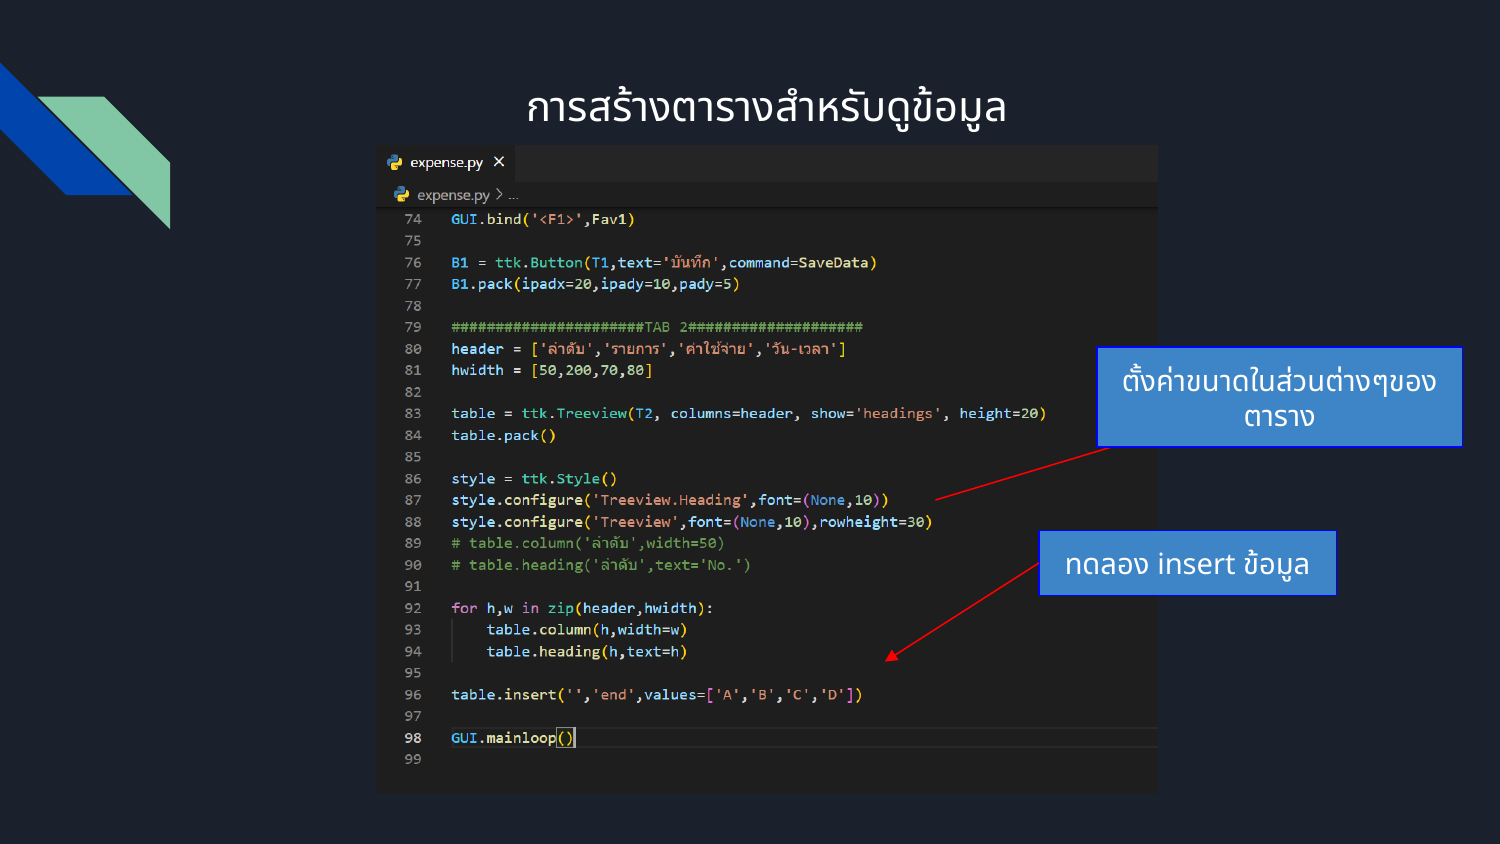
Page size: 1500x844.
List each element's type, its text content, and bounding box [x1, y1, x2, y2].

text_box ทดลอง insert ข้อมูล [1162, 530, 1337, 596]
text_box ตั้งค่าขนาดในส่วนต่างๆของตาราง [1162, 347, 1463, 448]
picture [376, 145, 1158, 794]
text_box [935, 428, 1175, 501]
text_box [884, 563, 1039, 662]
title การสร้างตารางสำหรับดูข้อมูล [112, 64, 1423, 236]
